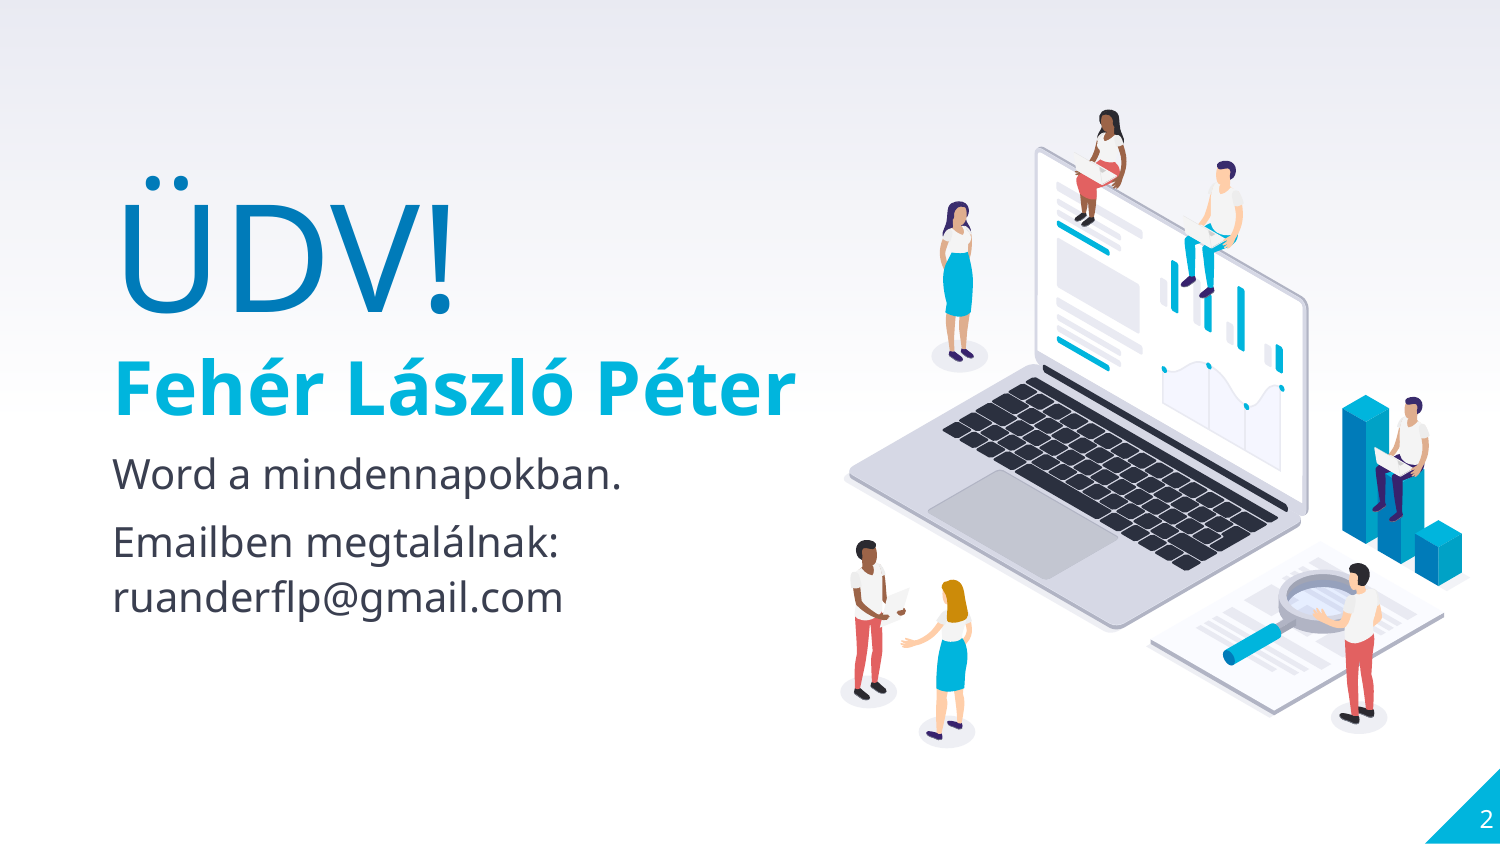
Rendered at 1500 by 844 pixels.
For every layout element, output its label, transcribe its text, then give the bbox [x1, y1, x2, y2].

title ÜDV! [112, 197, 826, 331]
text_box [839, 109, 1471, 749]
subtitle Fehér László Péter Word a mindennapokban. Emailben megtalálnak: ruanderflp@gmail.com [112, 331, 826, 647]
slide_number 2 [1418, 760, 1494, 838]
